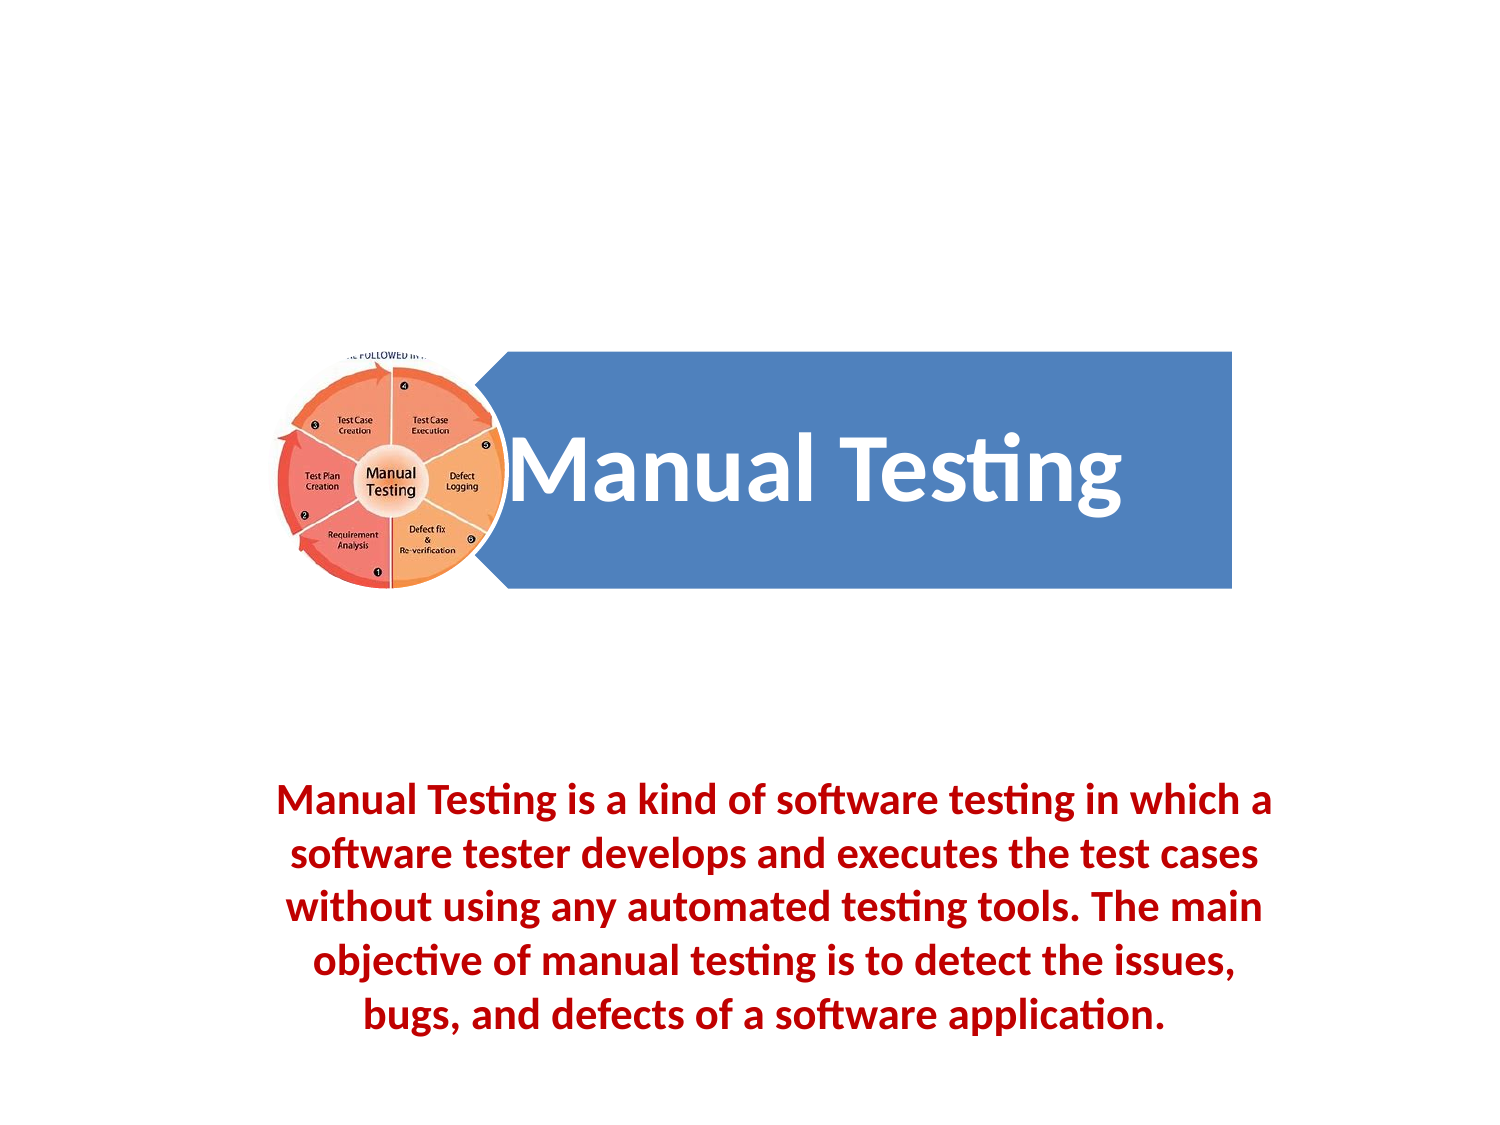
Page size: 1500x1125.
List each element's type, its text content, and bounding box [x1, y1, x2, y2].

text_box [112, 349, 1388, 591]
subtitle Manual Testing is a kind of software testing in which a software tester develops and executes the test cases without using any automated testing tools. The main objective of manual testing is to detect the issues, bugs, and defects of a software application. [249, 762, 1300, 1050]
